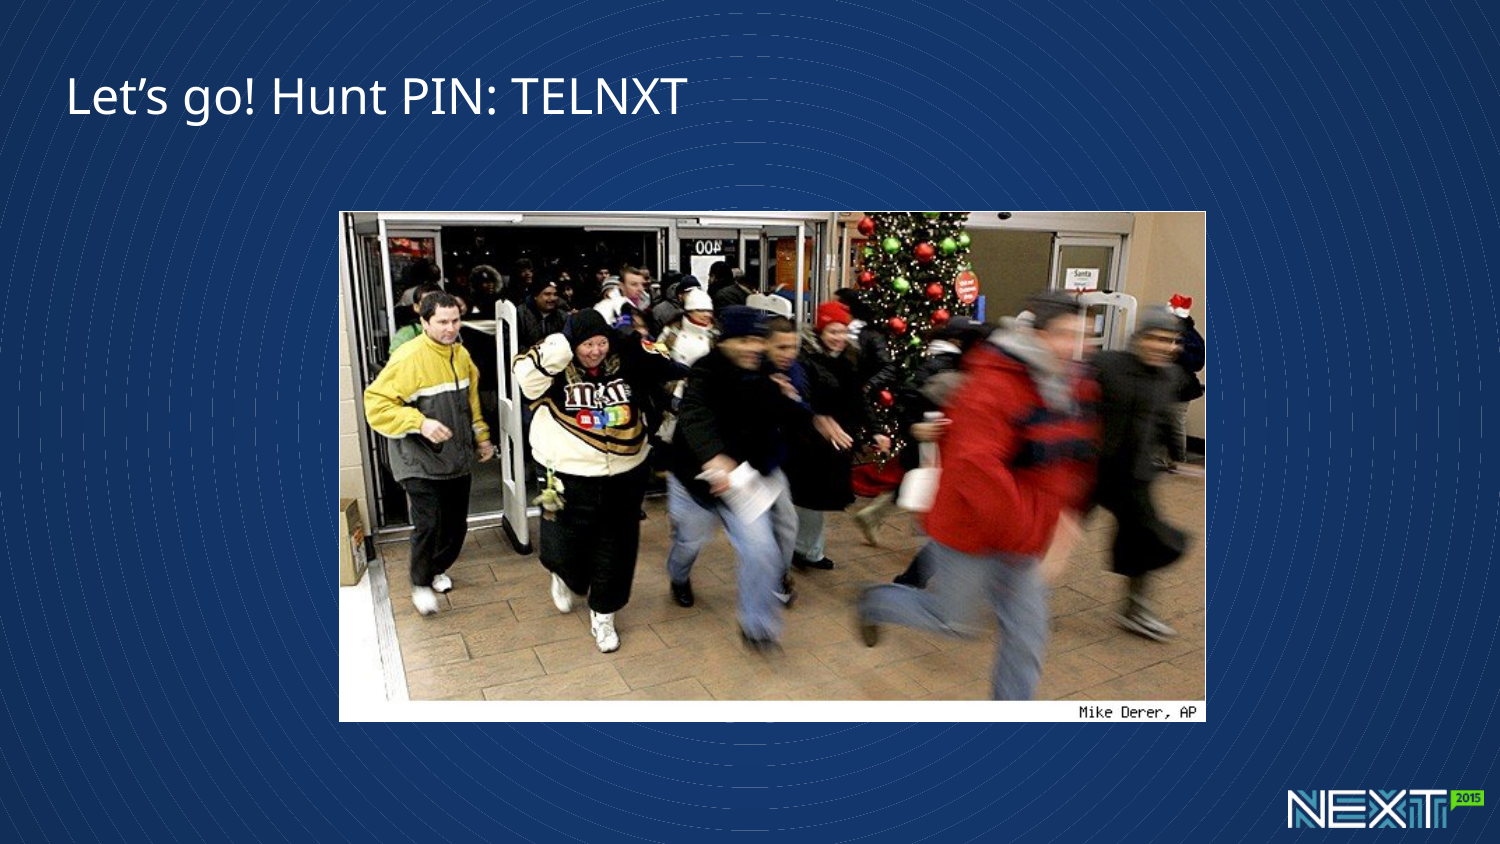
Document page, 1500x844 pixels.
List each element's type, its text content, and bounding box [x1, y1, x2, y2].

title Let’s go! Hunt PIN: TELNXT [53, 64, 1386, 132]
picture [339, 211, 1206, 722]
picture [1288, 789, 1484, 828]
